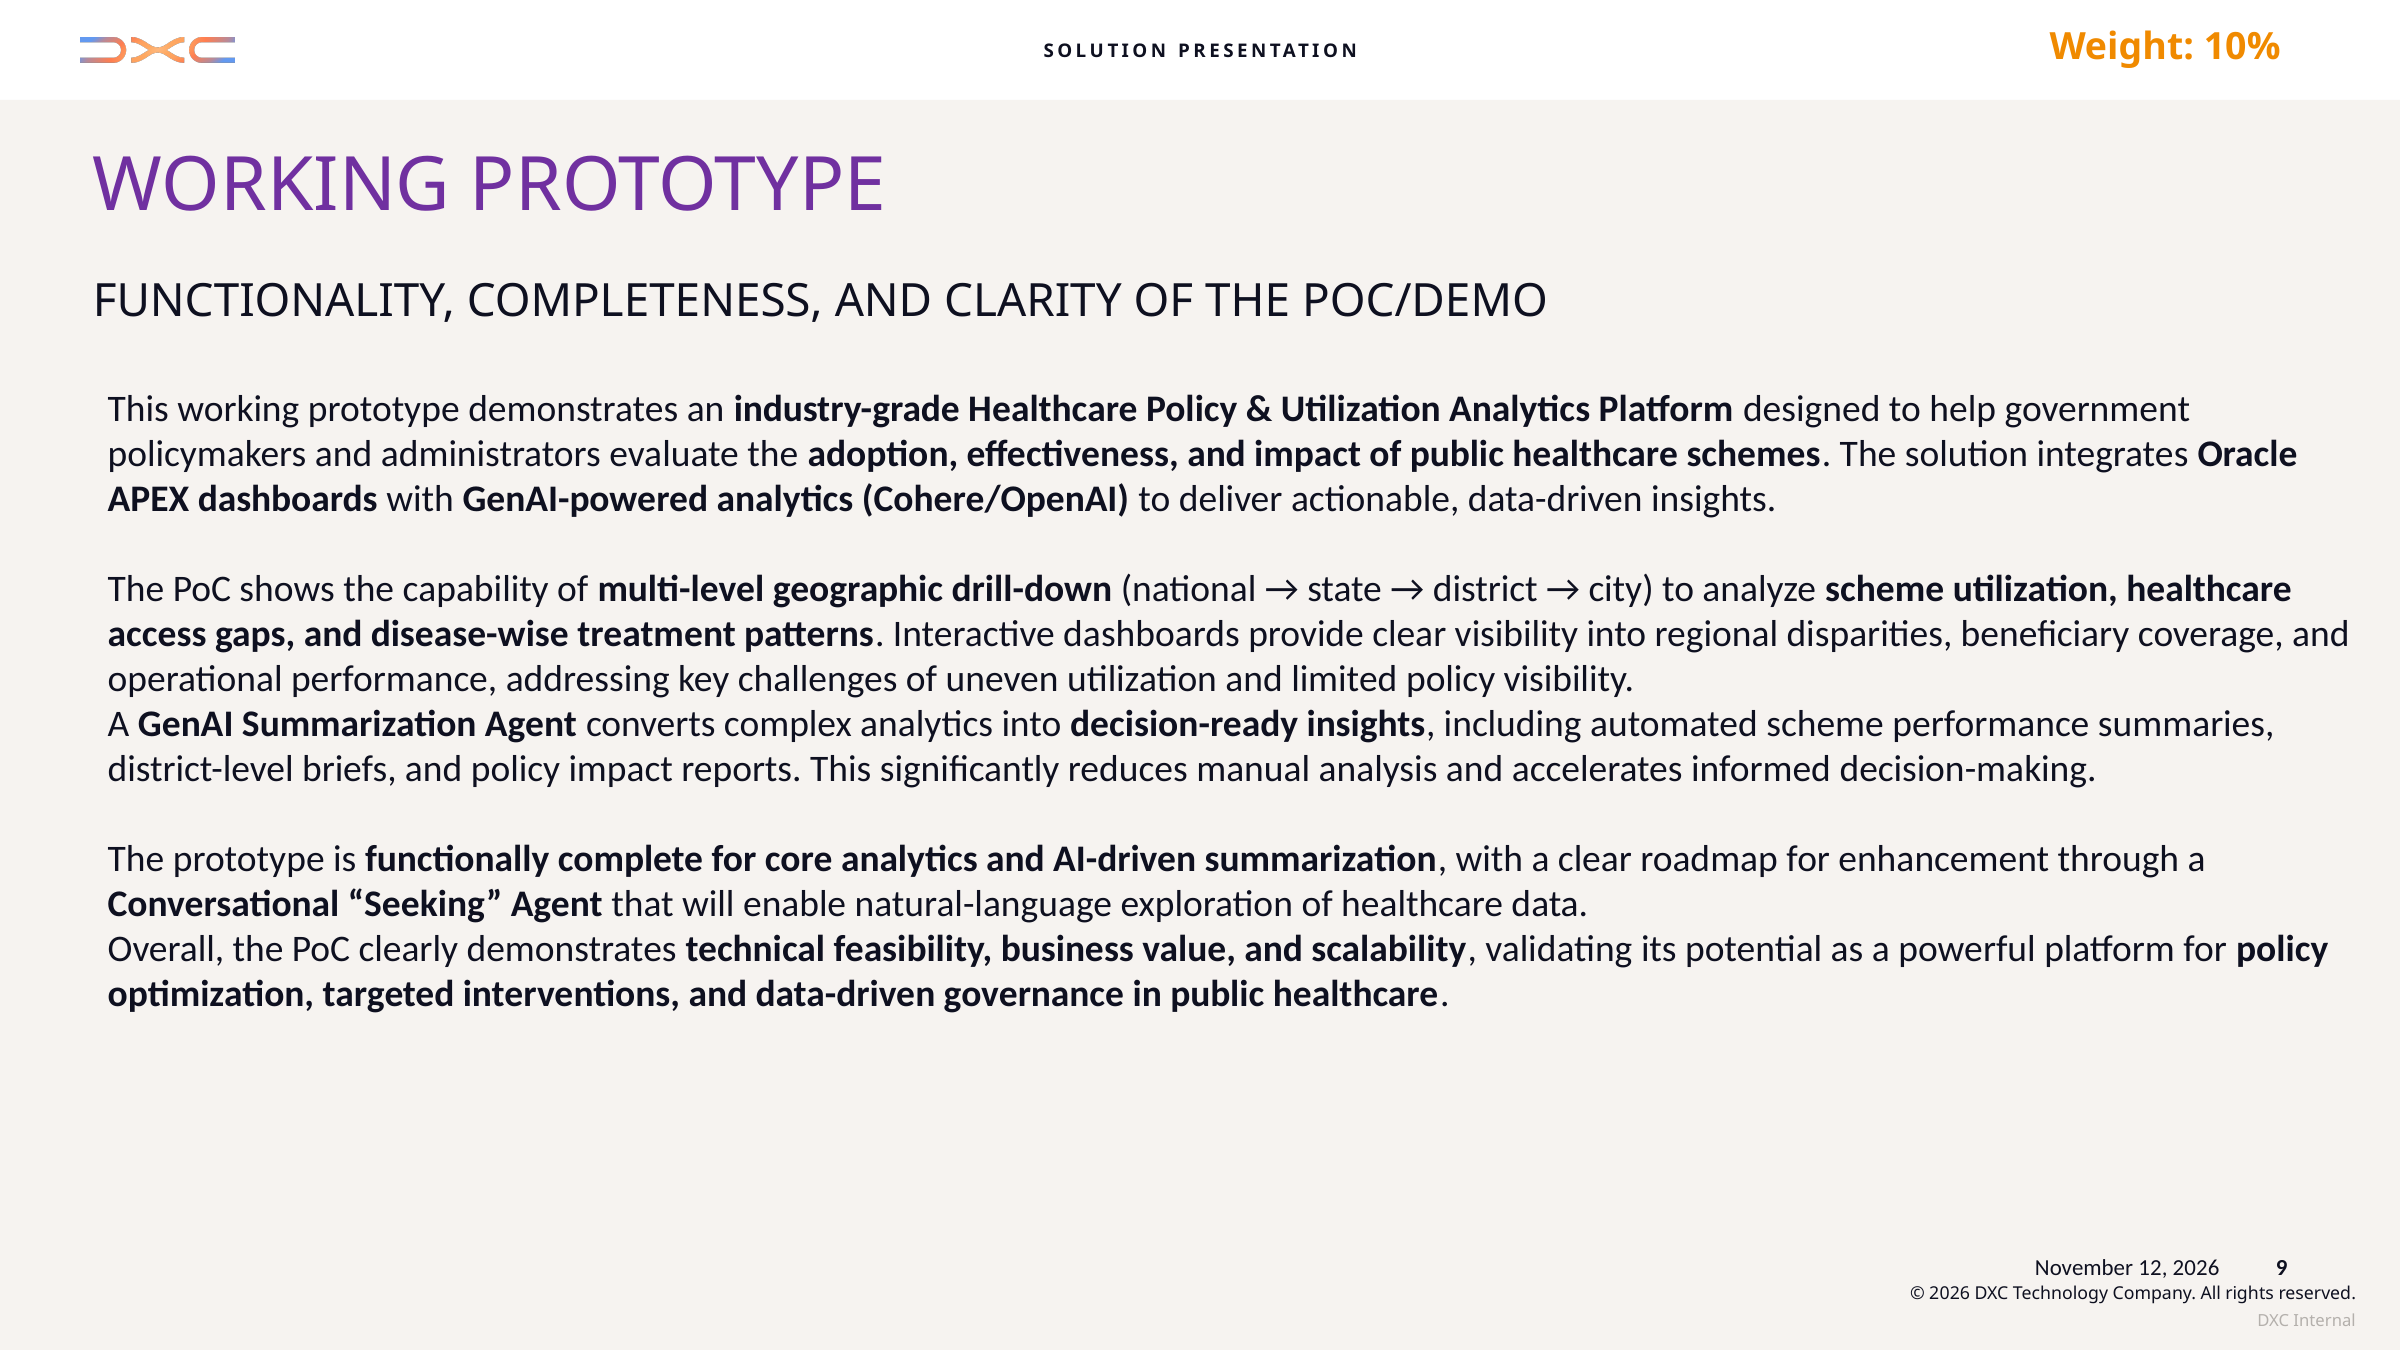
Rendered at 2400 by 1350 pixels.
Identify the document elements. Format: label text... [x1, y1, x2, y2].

text_box Weight: 10% [1615, 20, 2296, 76]
picture [80, 37, 235, 63]
text_box Functionality, completeness, and clarity of the PoC/demo [93, 277, 2400, 357]
title Working Prototype [93, 145, 2325, 265]
text_box This working prototype demonstrates an industry-grade Healthcare Policy & Utilization Analytics Platform designed to help government policymakers and administrators evaluate the adoption, effectiveness, and impact of public healthcare schemes. The solution integrates Oracle APEX dashboards with GenAI-powered analytics (Cohere/OpenAI) to deliver actionable, data-driven insights. The PoC shows the capability of multi-level geographic drill-down (national → state → district → city) to analyze scheme utilization, healthcare access gaps, and disease-wise treatment patterns. Interactive dashboards provide clear visibility into regional disparities, beneficiary coverage, and operational performance, addressing key challenges of uneven utilization and limited policy visibility. A GenAI Summarization Agent converts complex analytics into decision-ready insights, including automated scheme performance summaries, district-level briefs, and policy impact reports. This significantly reduces manual analysis and accelerates informed decision-making. The prototype is functionally complete for core analytics and AI-driven summarization, with a clear roadmap for enhancement through a Conversational “Seeking” Agent that will enable natural-language exploration of healthcare data. Overall, the PoC clearly demonstrates technical feasibility, business value, and scalability, validating its potential as a powerful platform for policy optimization, targeted interventions, and data-driven governance in public healthcare. [92, 376, 2371, 1022]
